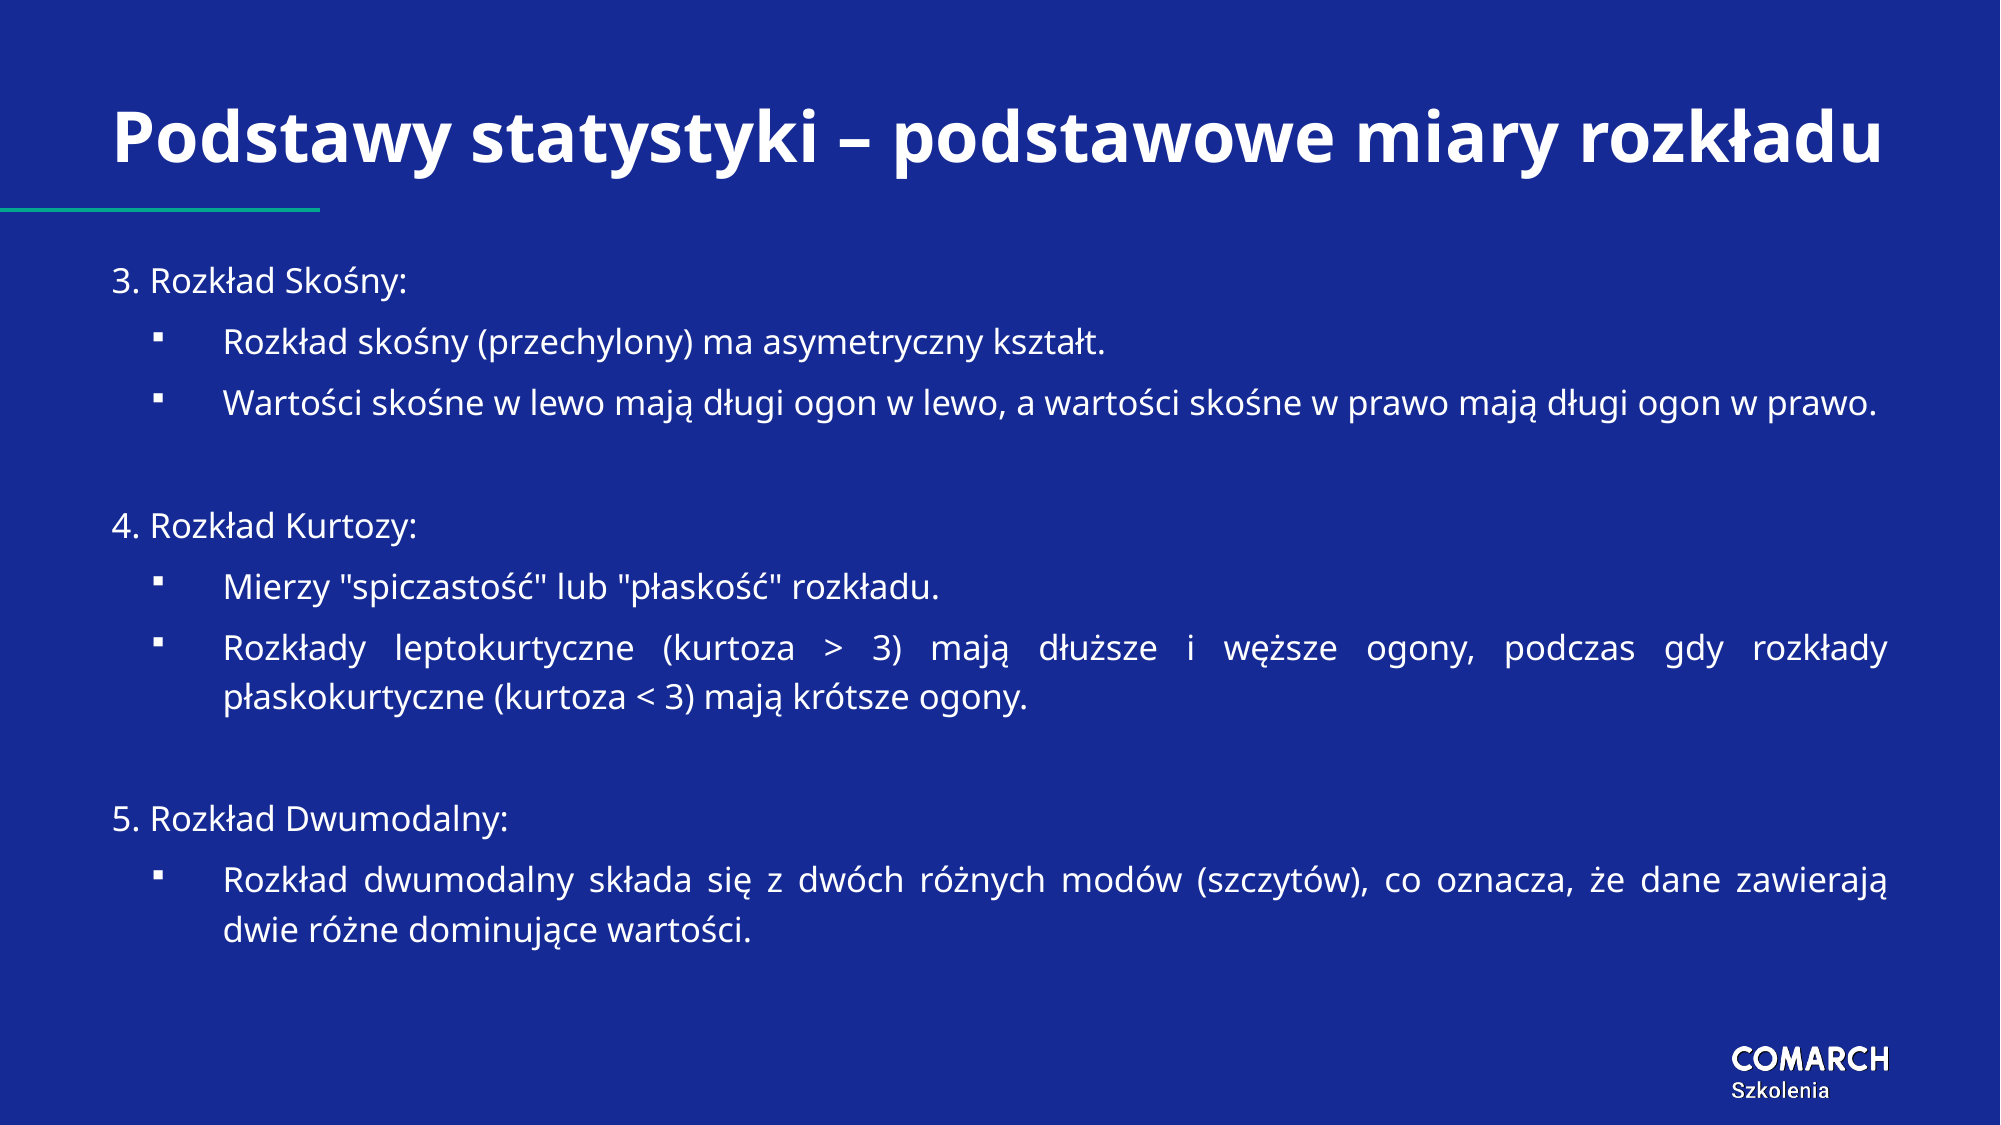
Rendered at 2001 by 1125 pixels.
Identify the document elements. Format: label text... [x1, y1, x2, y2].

list 3. Rozkład Skośny: Rozkład skośny (przechylony) ma asymetryczny kształt. Wartości skośne w lewo mają długi ogon w lewo, a wartości skośne w prawo mają długi ogon w prawo. 4. Rozkład Kurtozy: Mierzy "spiczastość" lub "płaskość" rozkładu. Rozkłady leptokurtyczne (kurtoza > 3) mają dłuższe i węższe ogony, podczas gdy rozkłady płaskokurtyczne (kurtoza < 3) mają krótsze ogony. 5. Rozkład Dwumodalny: Rozkład dwumodalny składa się z dwóch różnych modów (szczytów), co oznacza, że dane zawierają dwie różne dominujące wartości. [111, 243, 1889, 1000]
picture [1732, 1046, 1889, 1098]
title Podstawy statystyki – podstawowe miary rozkładu [111, 0, 1889, 185]
